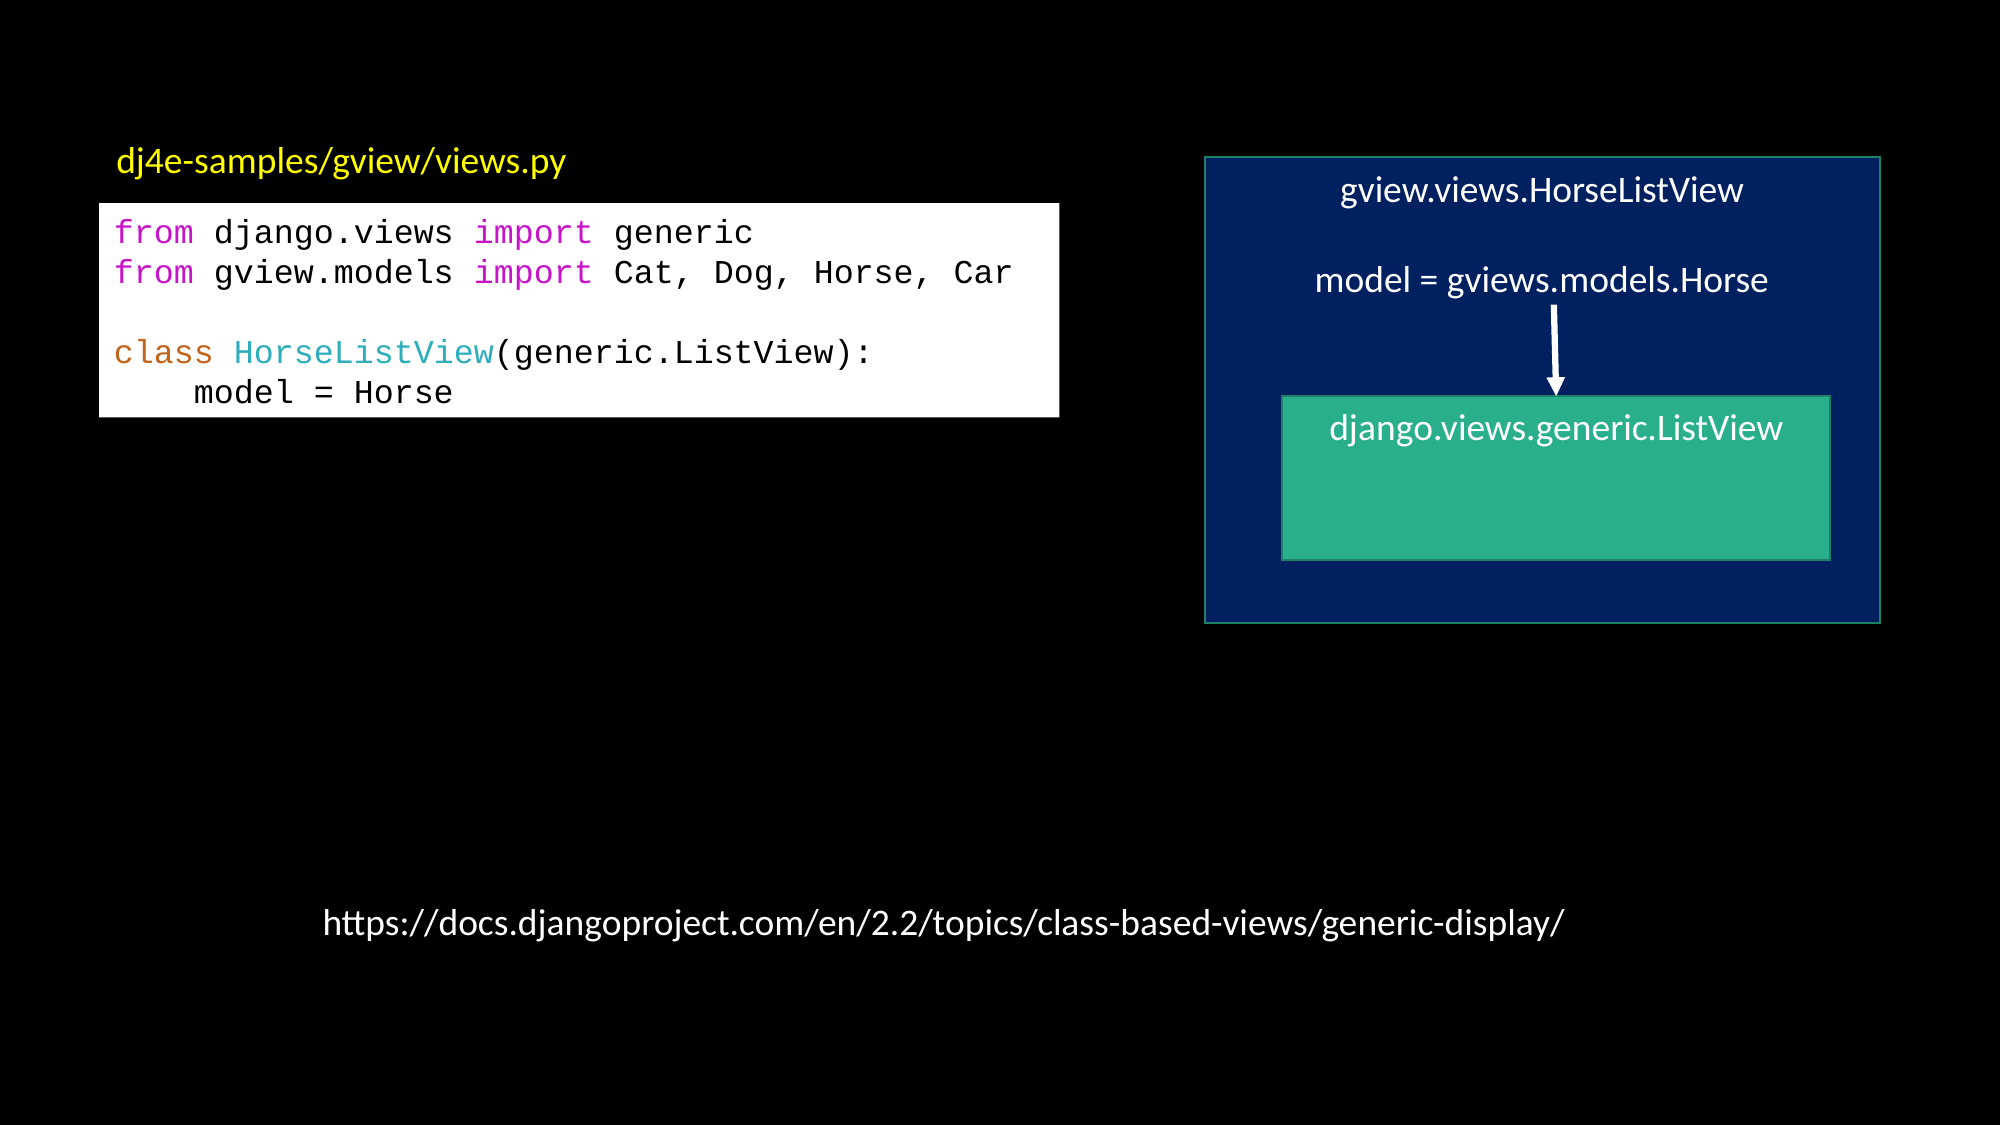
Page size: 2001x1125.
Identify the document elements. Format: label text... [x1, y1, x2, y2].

text_box https://docs.djangoproject.com/en/2.2/topics/class-based-views/generic-display/ [307, 890, 1765, 951]
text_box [1553, 304, 1557, 396]
text_box dj4e-samples/gview/views.py [101, 128, 582, 189]
text_box from django.views import generic from gview.models import Cat, Dog, Horse, Car class HorseListView(generic.ListView): model = Horse [99, 203, 1060, 418]
text_box django.views.generic.ListView [1281, 395, 1831, 561]
text_box gview.views.HorseListView model = gviews.models.Horse [1204, 156, 1881, 624]
